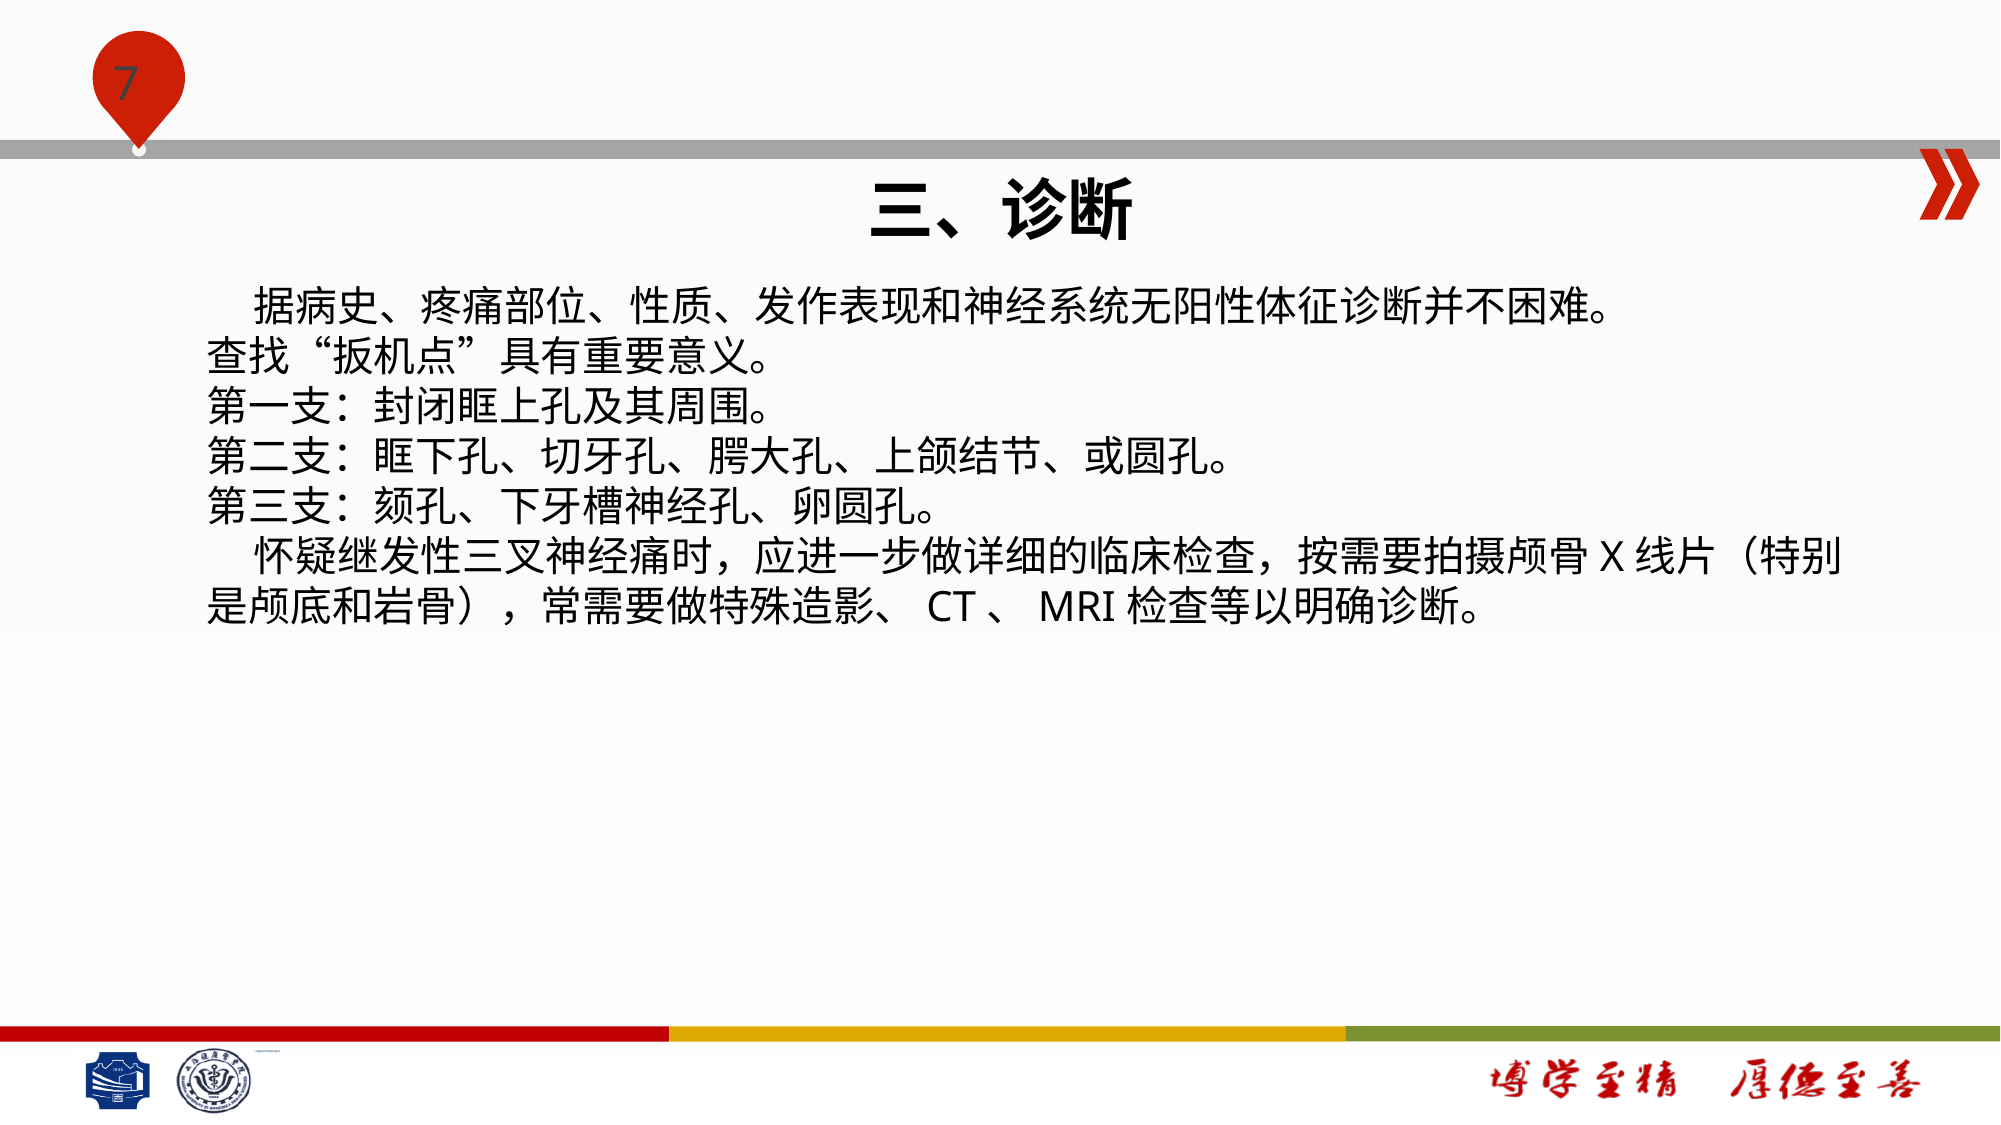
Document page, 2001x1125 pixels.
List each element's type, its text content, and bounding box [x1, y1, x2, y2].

text_box 据病史、疼痛部位、性质、发作表现和神经系统无阳性体征诊断并不困难。 查找“扳机点”具有重要意义。 第一支：封闭眶上孔及其周围。 第二支：眶下孔、切牙孔、腭大孔、上颌结节、或圆孔。 第三支：颏孔、下牙槽神经孔、卵圆孔。 怀疑继发性三叉神经痛时，应进一步做详细的临床检查，按需要拍摄颅骨X线片（特别是颅底和岩骨），常需要做特殊造影、CT、MRI检查等以明确诊断。 [198, 271, 1864, 714]
picture [70, 1042, 260, 1121]
text_box 三、诊断 [852, 160, 1150, 256]
picture [1458, 1043, 1955, 1124]
